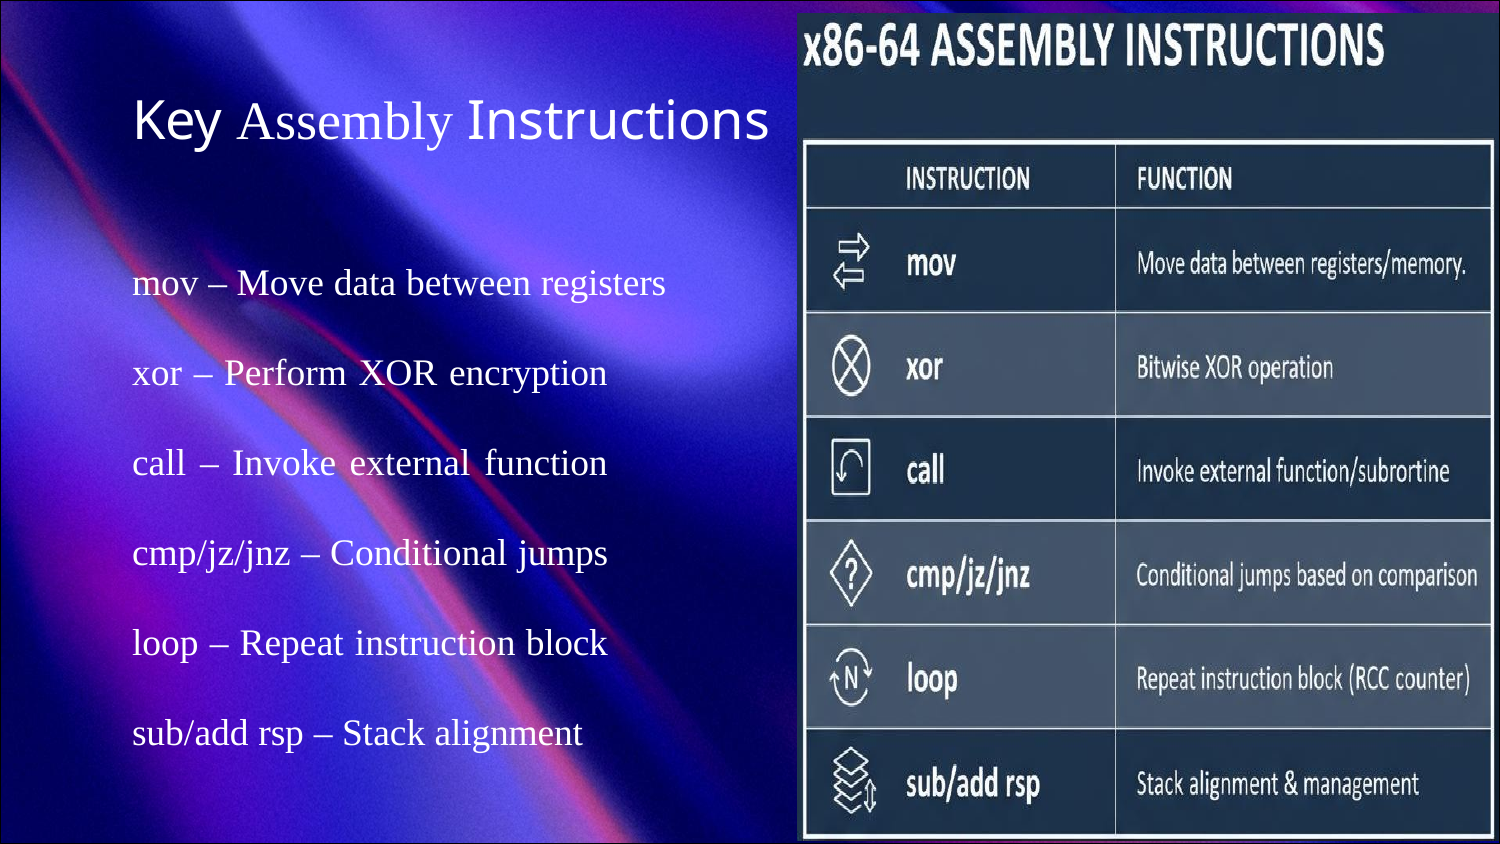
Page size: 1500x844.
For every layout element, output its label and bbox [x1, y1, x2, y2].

text_box [0, 0, 1500, 844]
